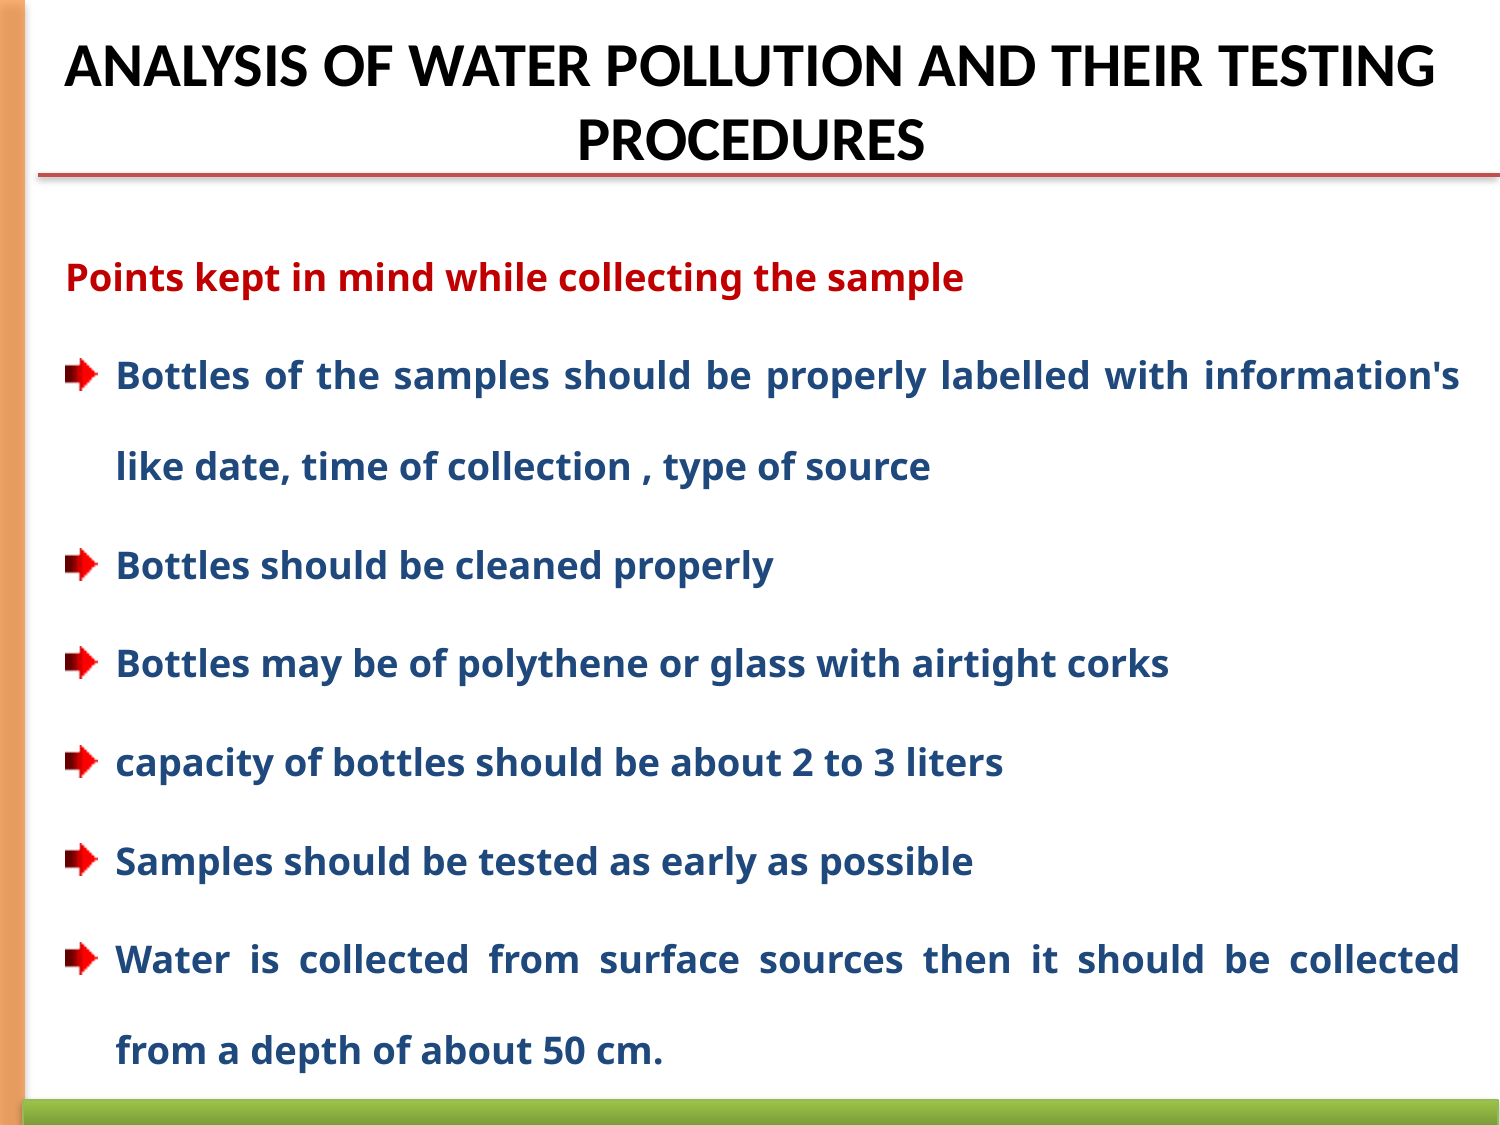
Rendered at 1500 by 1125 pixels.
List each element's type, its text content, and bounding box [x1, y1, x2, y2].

picture [65, 843, 98, 876]
picture [65, 548, 98, 581]
picture [65, 646, 98, 679]
picture [65, 358, 98, 391]
picture [65, 745, 98, 778]
picture [65, 942, 98, 975]
text_box ANALYSIS OF WATER POLLUTION AND THEIR TESTING PROCEDURES [1, 37, 1500, 160]
list Points kept in mind while collecting the sample Bottles of the samples should be properly labelled with information's like date, time of collection , type of source Bottles should be cleaned properly Bottles may be of polythene or glass with airtight corks capacity of bottles should be about 2 to 3 liters Samples should be tested as early as possible Water is collected from surface sources then it should be collected from a depth of about 50 cm. [50, 200, 1475, 1088]
